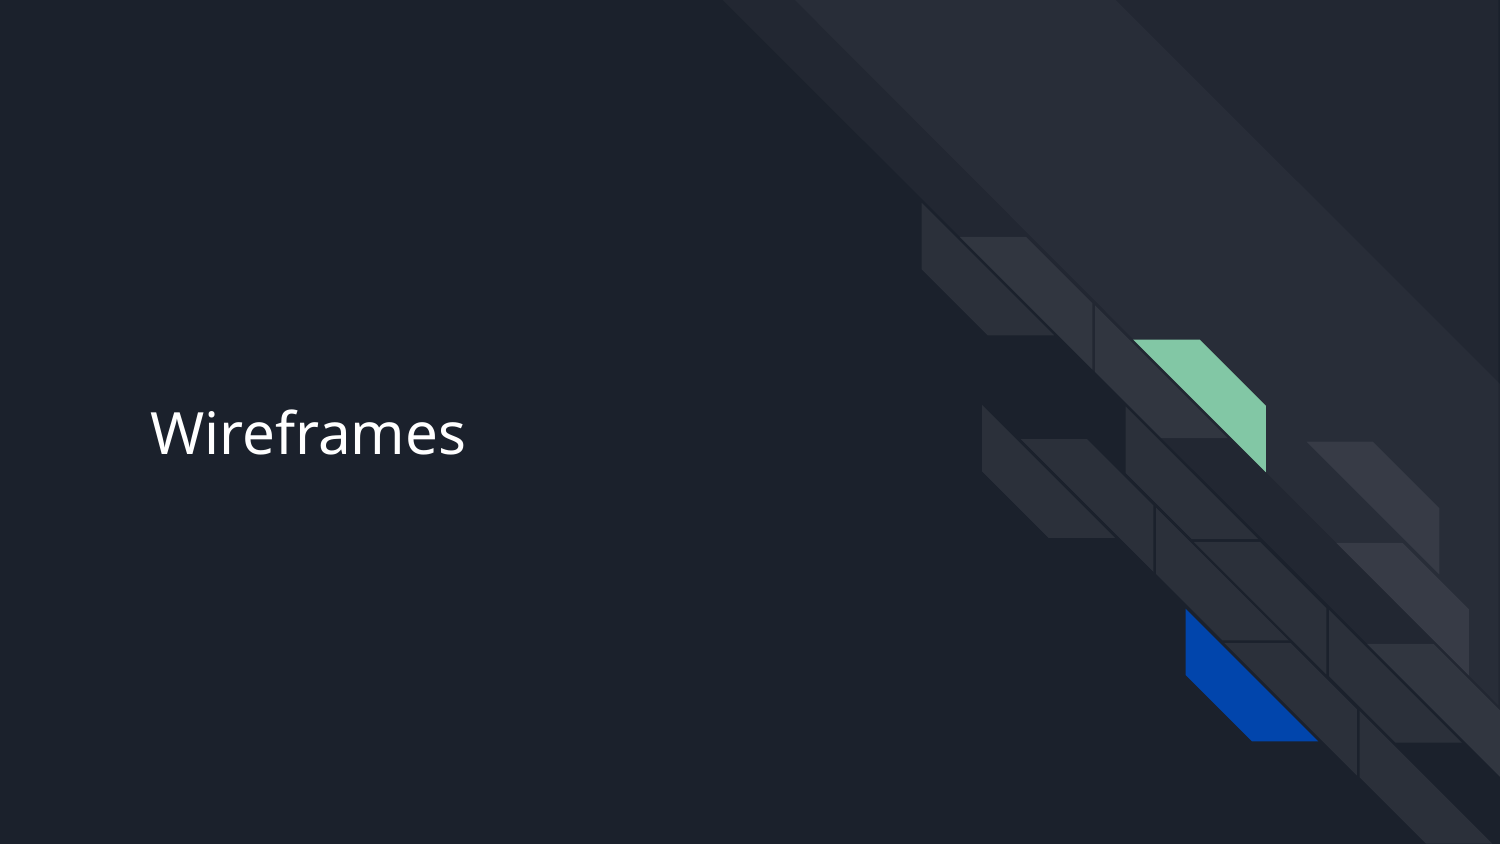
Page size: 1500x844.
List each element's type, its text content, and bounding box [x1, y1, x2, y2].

title Wireframes [135, 336, 888, 526]
